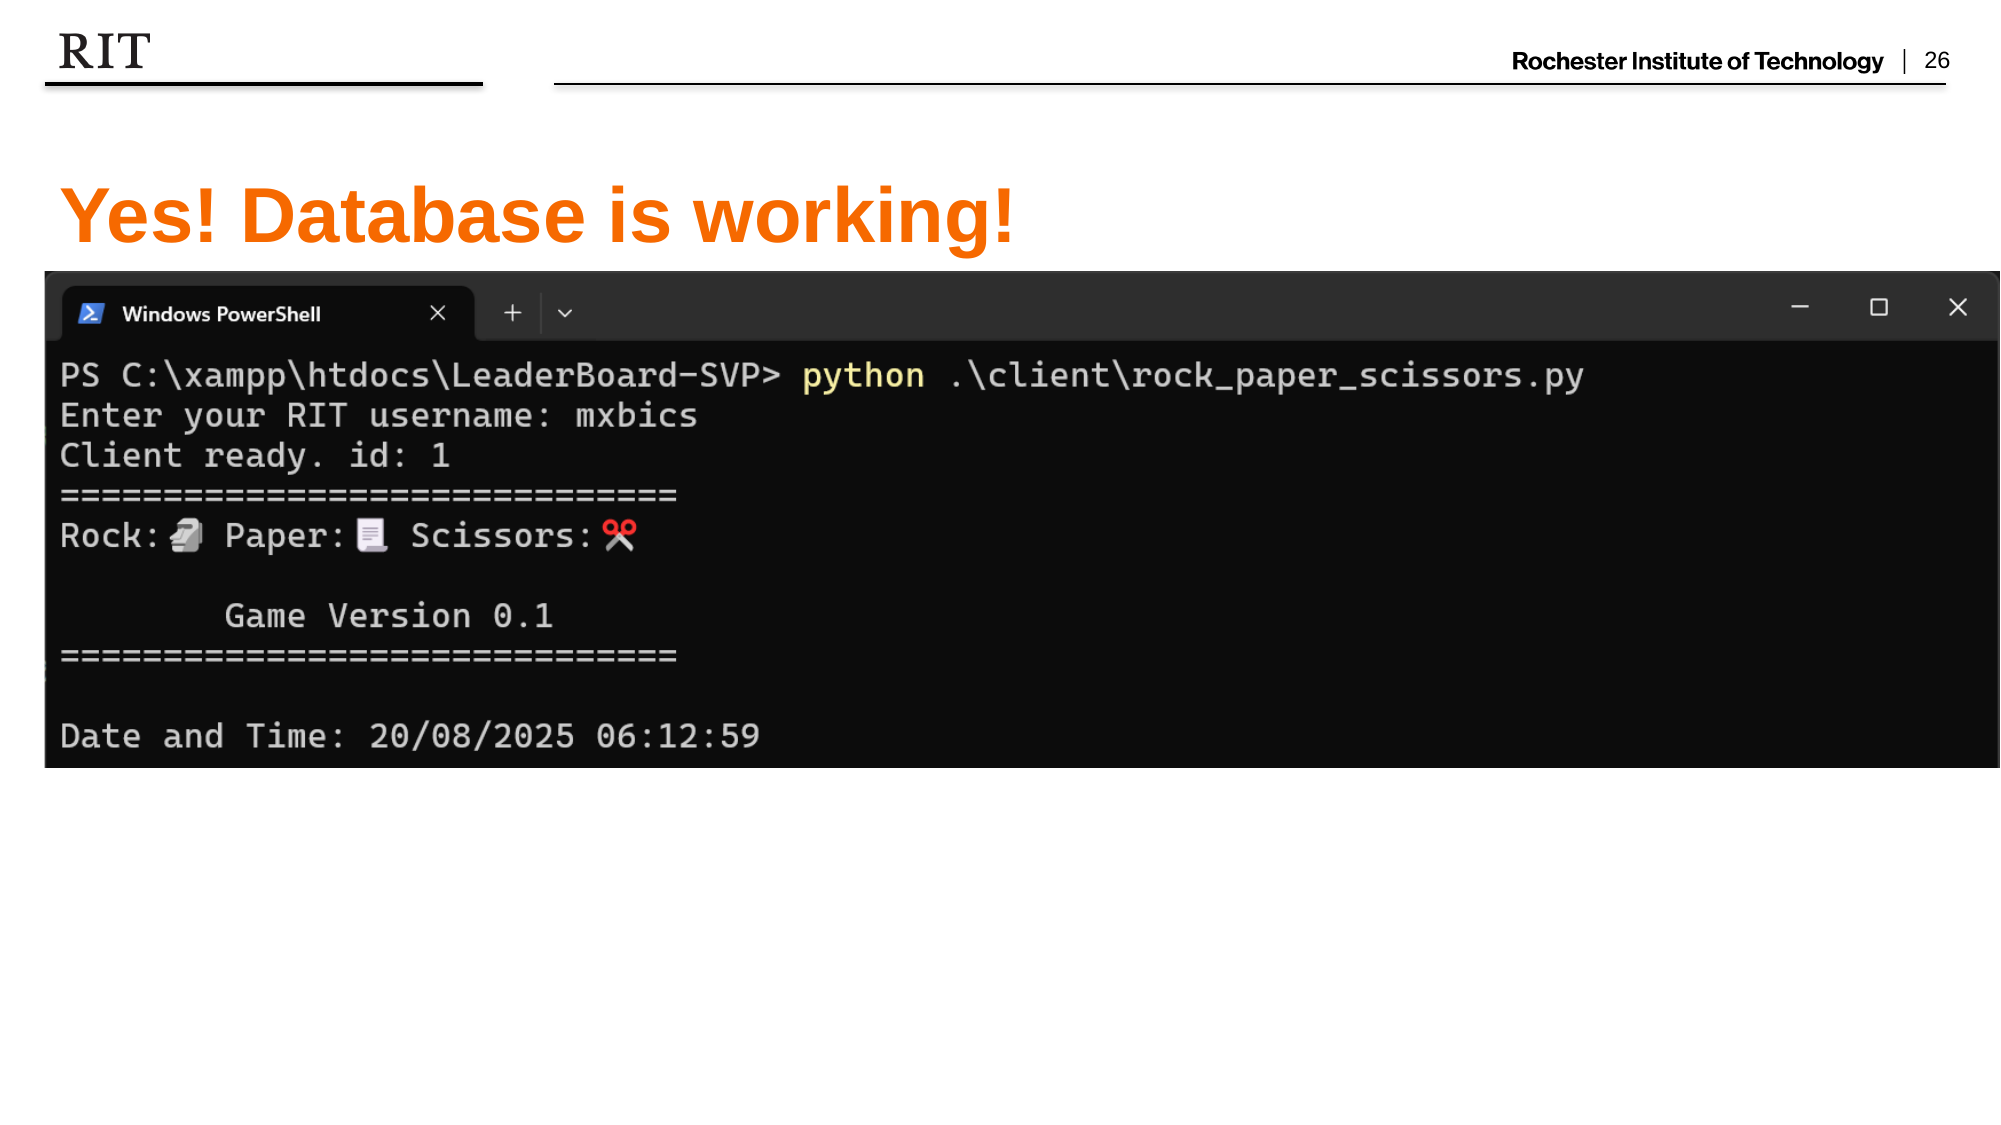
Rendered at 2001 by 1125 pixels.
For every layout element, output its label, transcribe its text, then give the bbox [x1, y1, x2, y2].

title Yes! Database is working! [44, 157, 1744, 269]
picture [1502, 42, 1891, 77]
picture [44, 271, 2000, 768]
